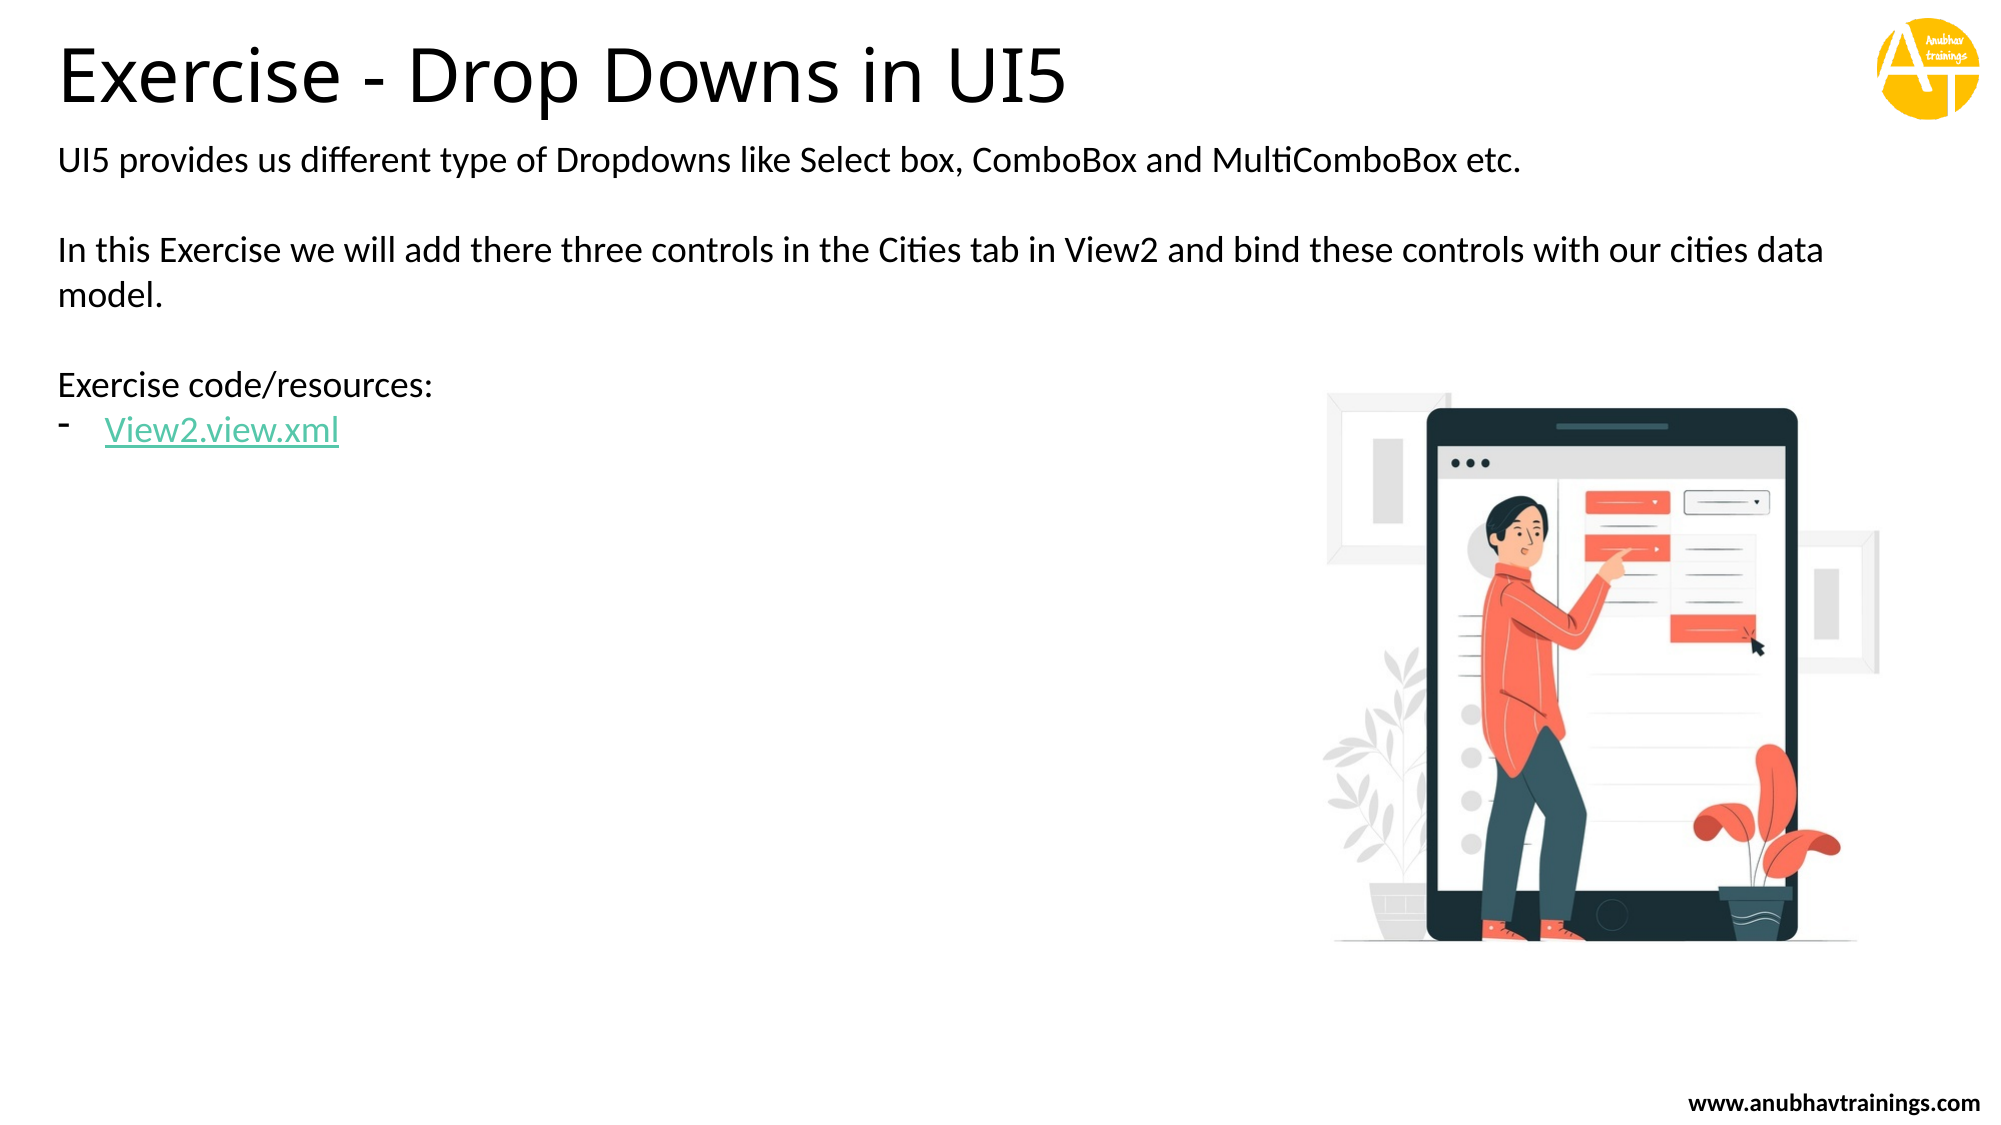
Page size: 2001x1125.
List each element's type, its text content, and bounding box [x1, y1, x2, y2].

text_box UI5 provides us different type of Dropdowns like Select box, ComboBox and MultiComboBox etc. In this Exercise we will add there three controls in the Cities tab in View2 and bind these controls with our cities data model. Exercise code/resources: View2.view.xml [42, 127, 1874, 503]
picture [1282, 350, 1909, 977]
picture [1866, 11, 1985, 128]
footer www.anubhavtrainings.com [1669, 1089, 2000, 1114]
text_box Exercise - Drop Downs in UI5 [42, 30, 1319, 127]
